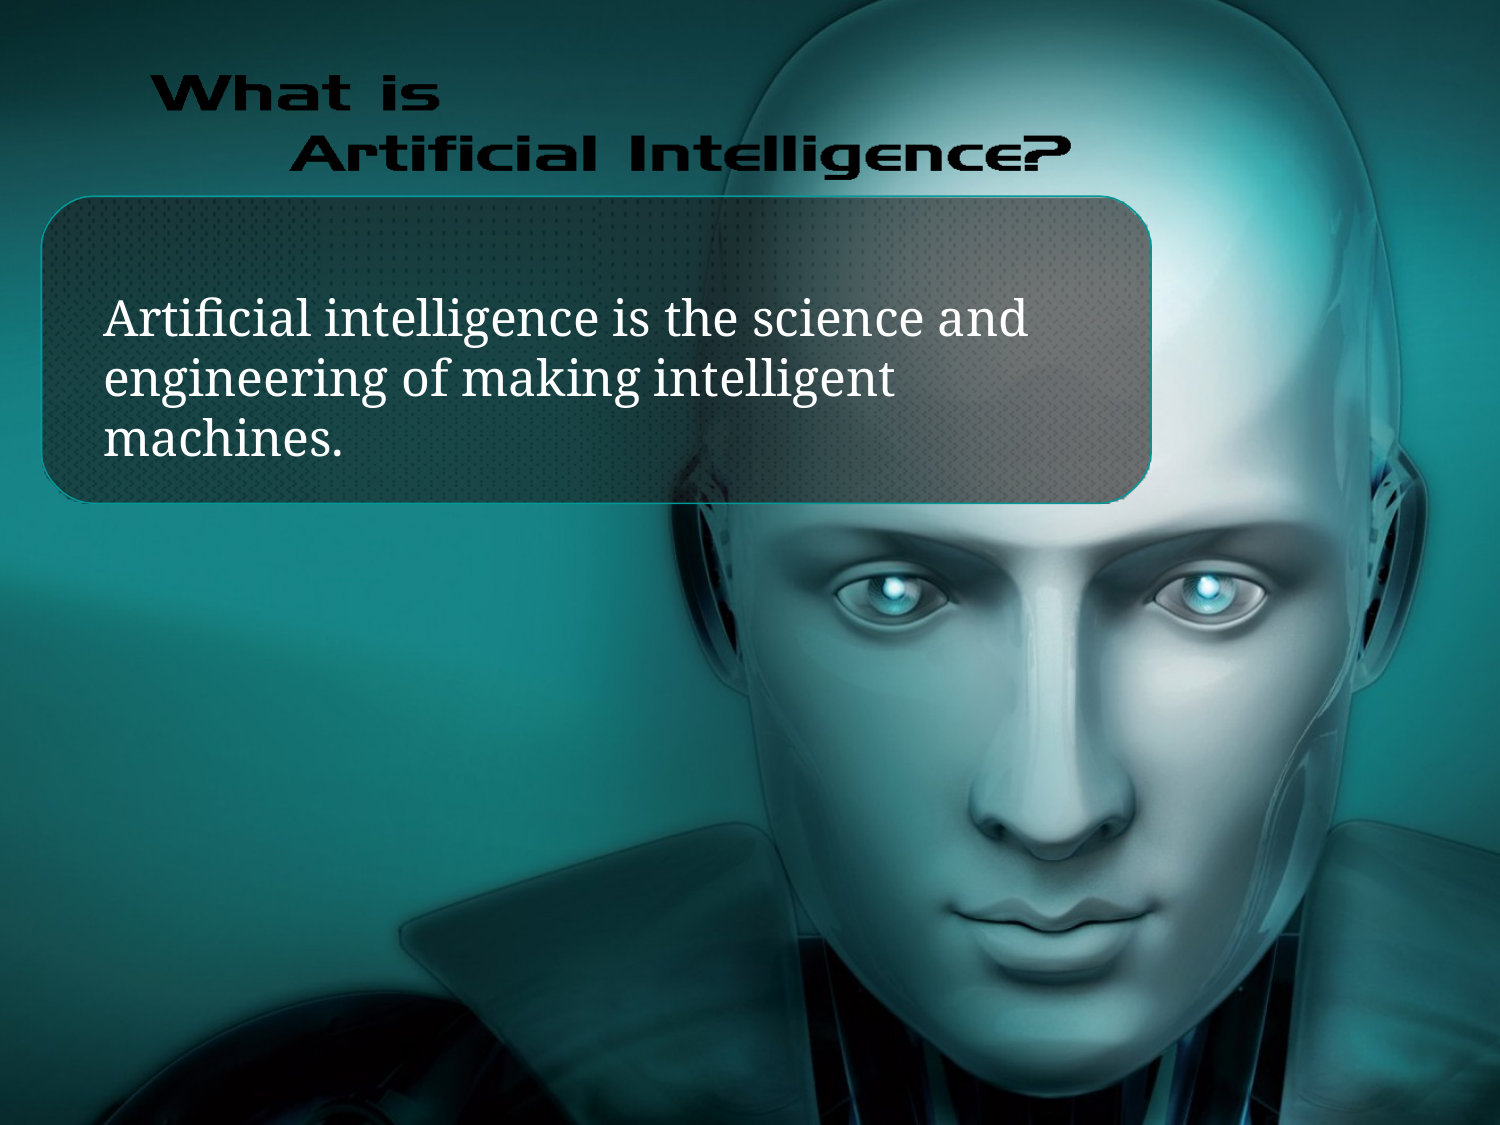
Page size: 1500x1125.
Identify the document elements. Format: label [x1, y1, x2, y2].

text_box [0, 0, 1500, 1125]
text_box [135, 54, 1317, 190]
text_box [40, 195, 1153, 505]
